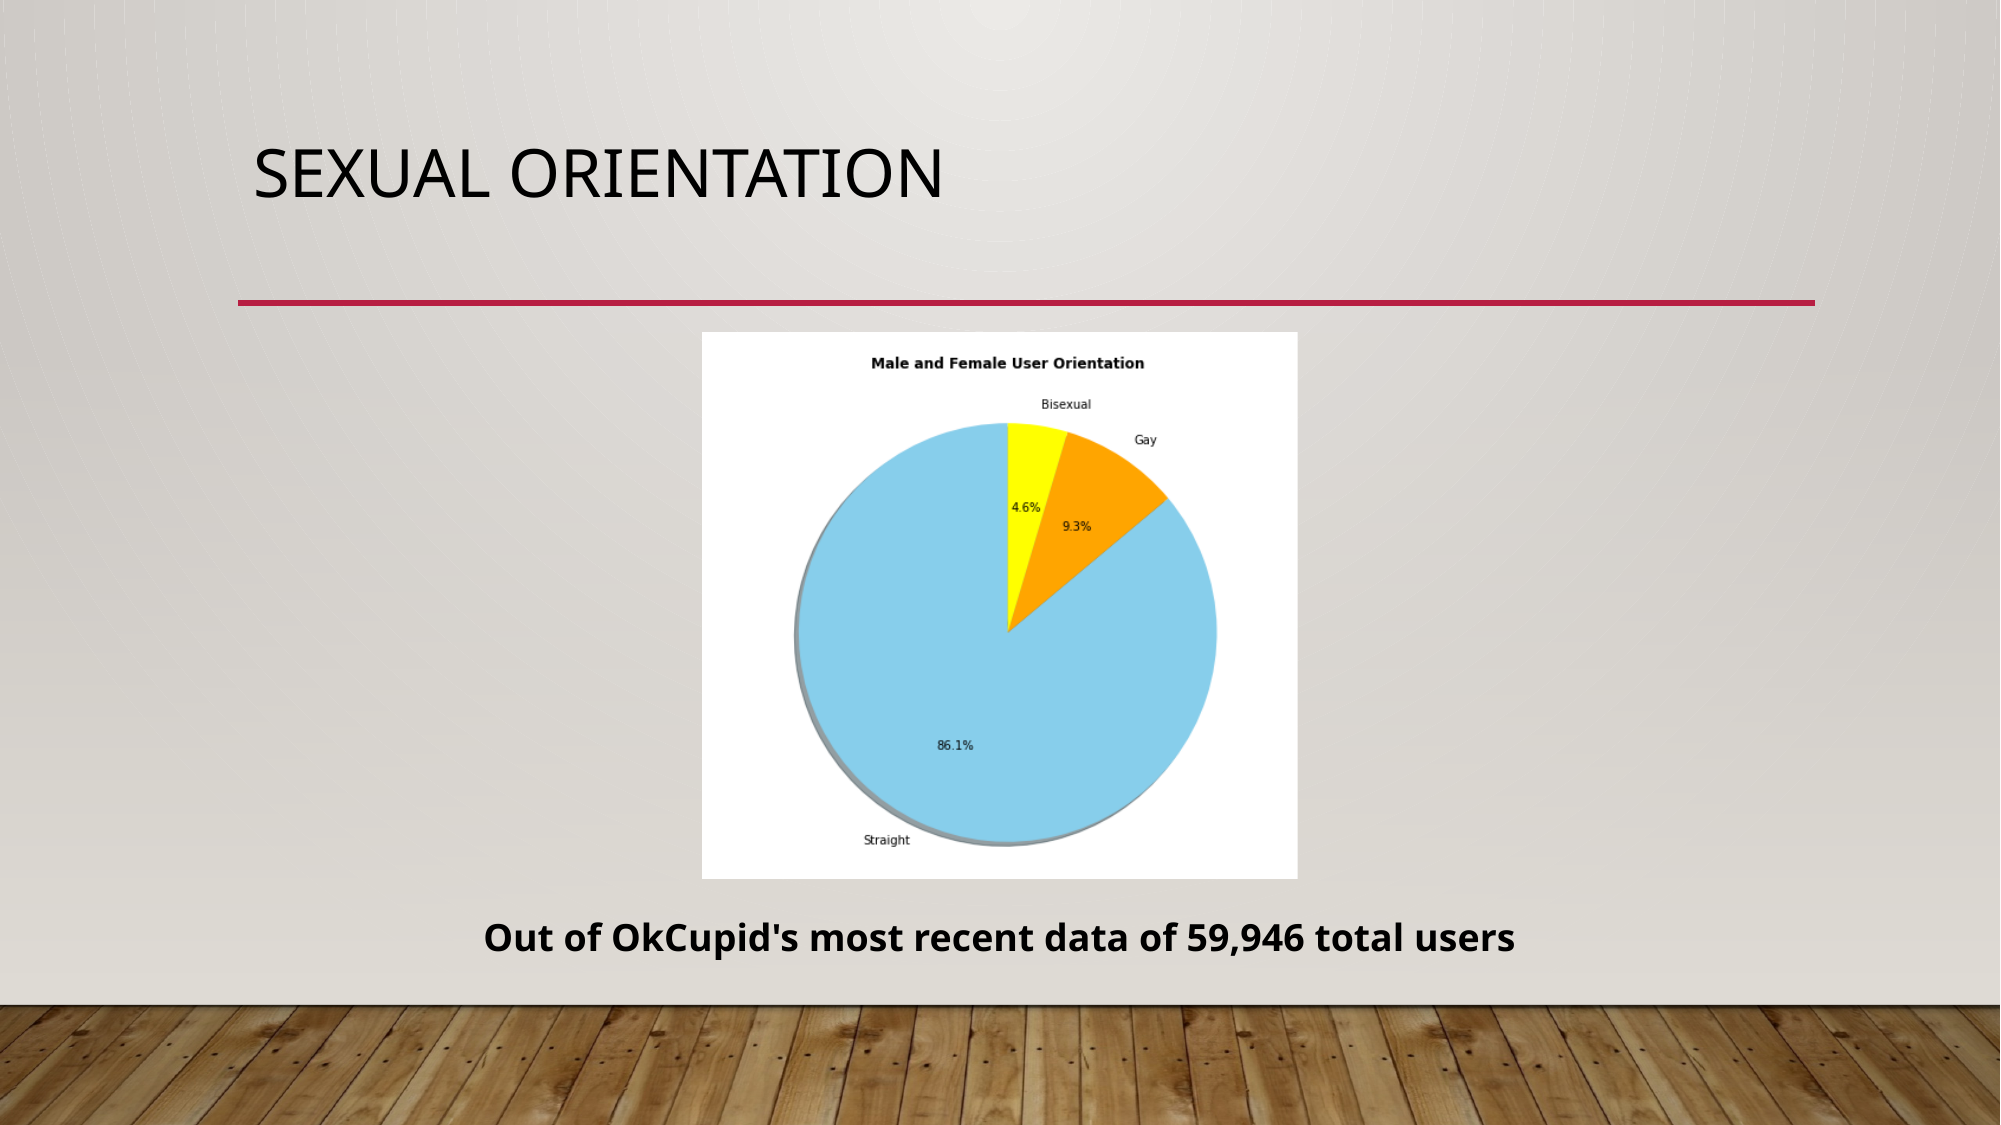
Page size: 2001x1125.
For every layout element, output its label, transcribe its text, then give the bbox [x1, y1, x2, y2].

picture [0, 1005, 2000, 1125]
text_box Out of OkCupid's most recent data of 59,946 total users [468, 906, 1532, 967]
title Sexual Orientation [238, 131, 1814, 305]
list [701, 332, 1298, 879]
